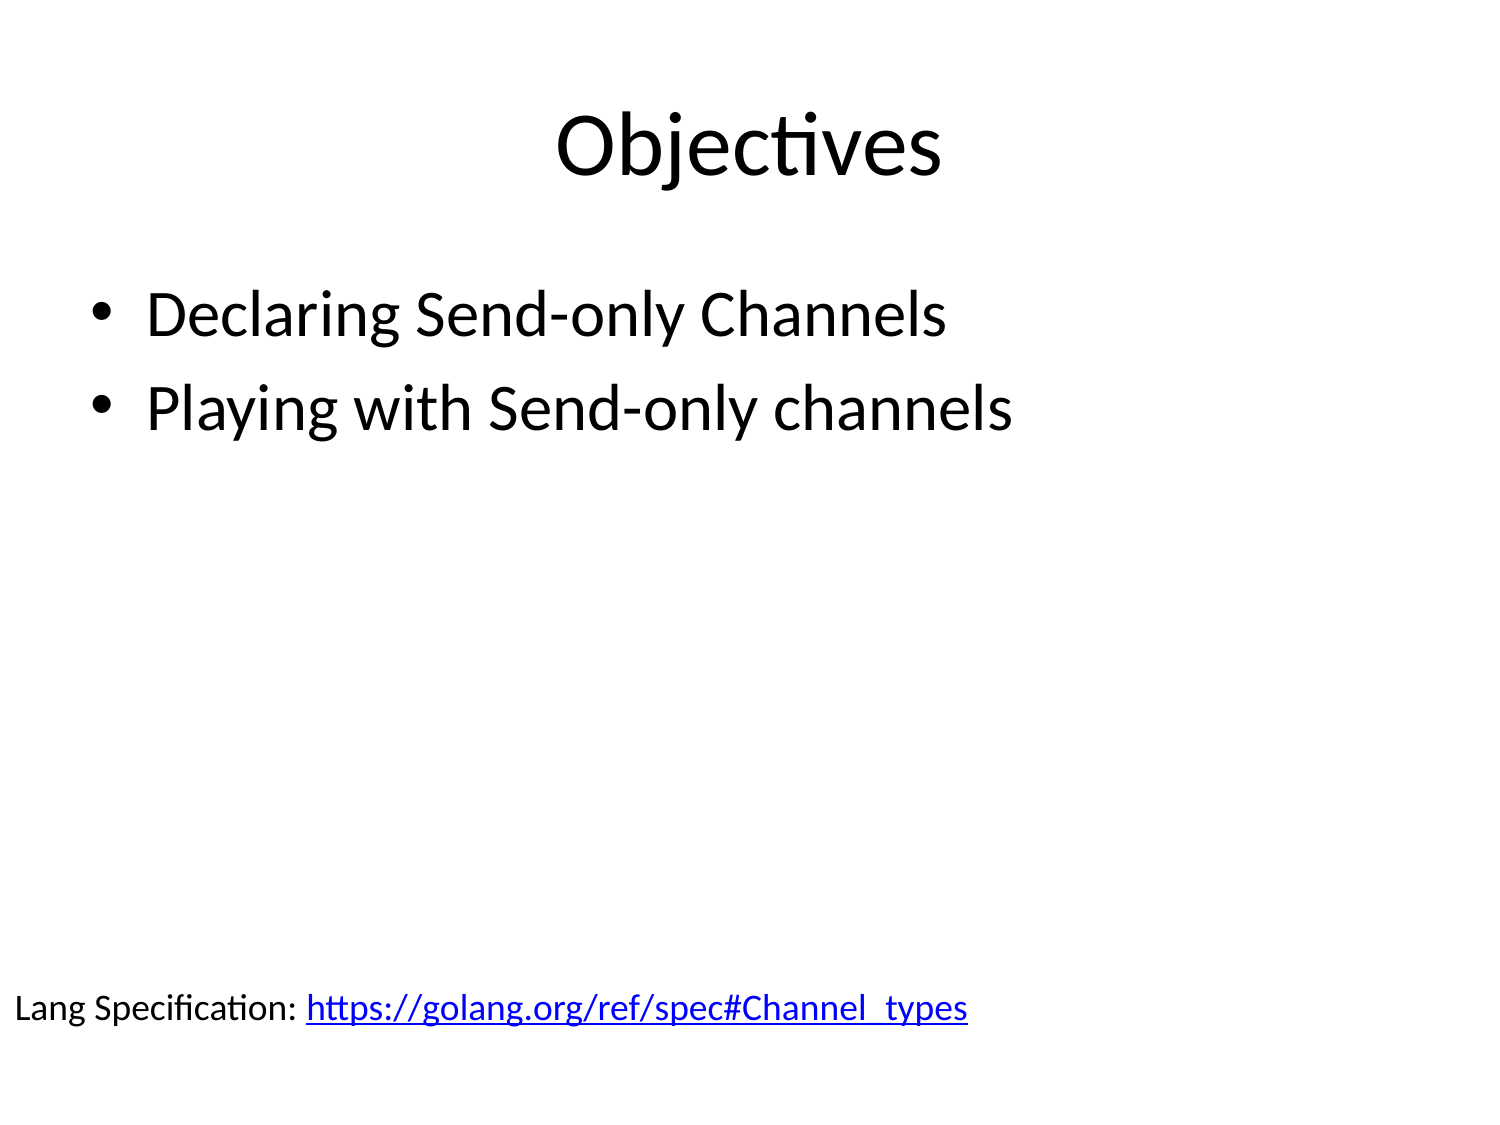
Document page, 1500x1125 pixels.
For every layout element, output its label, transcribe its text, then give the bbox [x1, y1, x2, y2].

list Declaring Send-only Channels Playing with Send-only channels [75, 262, 1425, 1005]
title Objectives [75, 45, 1425, 233]
text_box Lang Specification: https://golang.org/ref/spec#Channel_types [0, 975, 1230, 1036]
